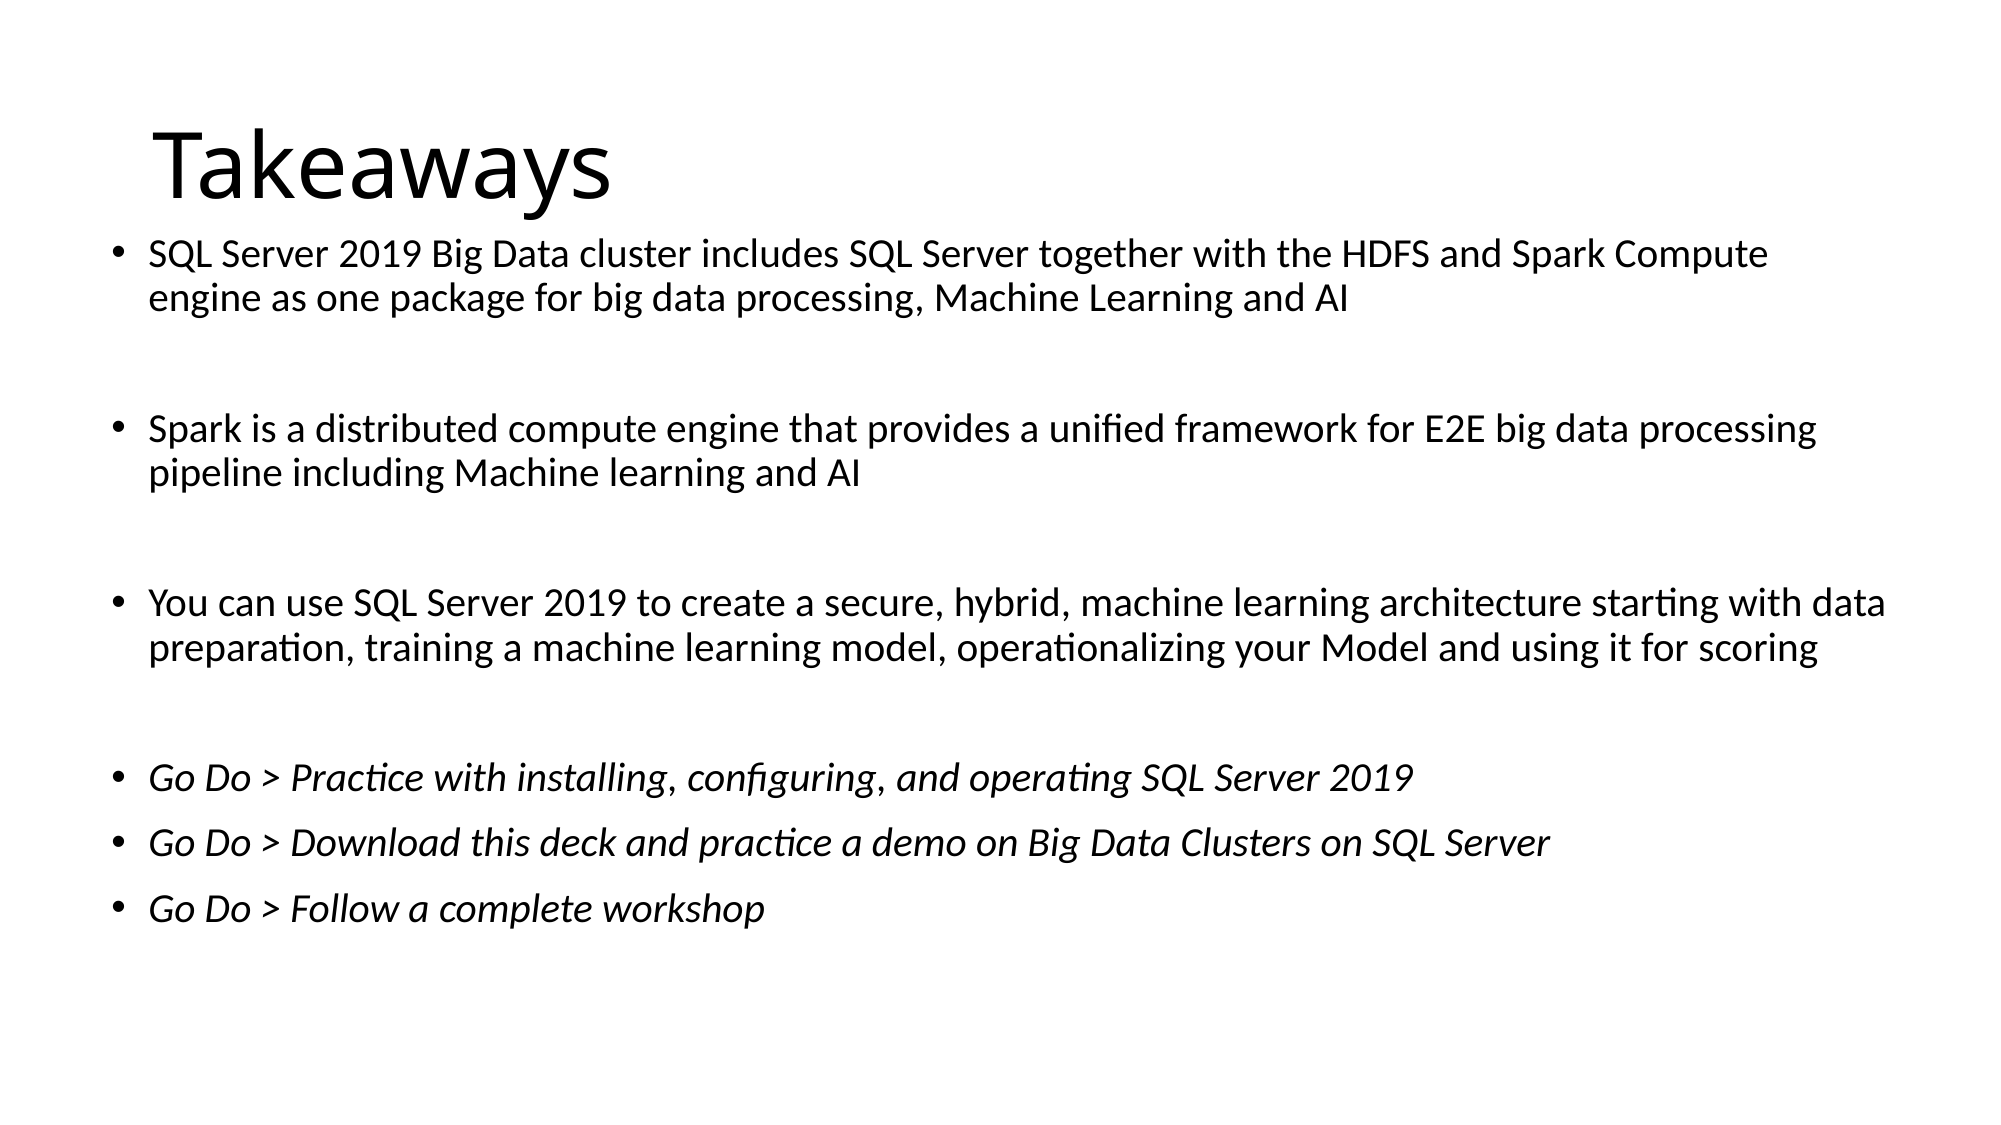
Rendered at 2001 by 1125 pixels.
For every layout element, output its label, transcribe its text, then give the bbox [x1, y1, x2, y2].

list SQL Server 2019 Big Data cluster includes SQL Server together with the HDFS and Spark Compute engine as one package for big data processing, Machine Learning and AI Spark is a distributed compute engine that provides a unified framework for E2E big data processing pipeline including Machine learning and AI You can use SQL Server 2019 to create a secure, hybrid, machine learning architecture starting with data preparation, training a machine learning model, operationalizing your Model and using it for scoring Go Do > Practice with installing, configuring, and operating SQL Server 2019 Go Do > Download this deck and practice a demo on Big Data Clusters on SQL Server Go Do > Follow a complete workshop [96, 224, 1904, 962]
title Takeaways [137, 59, 1863, 224]
